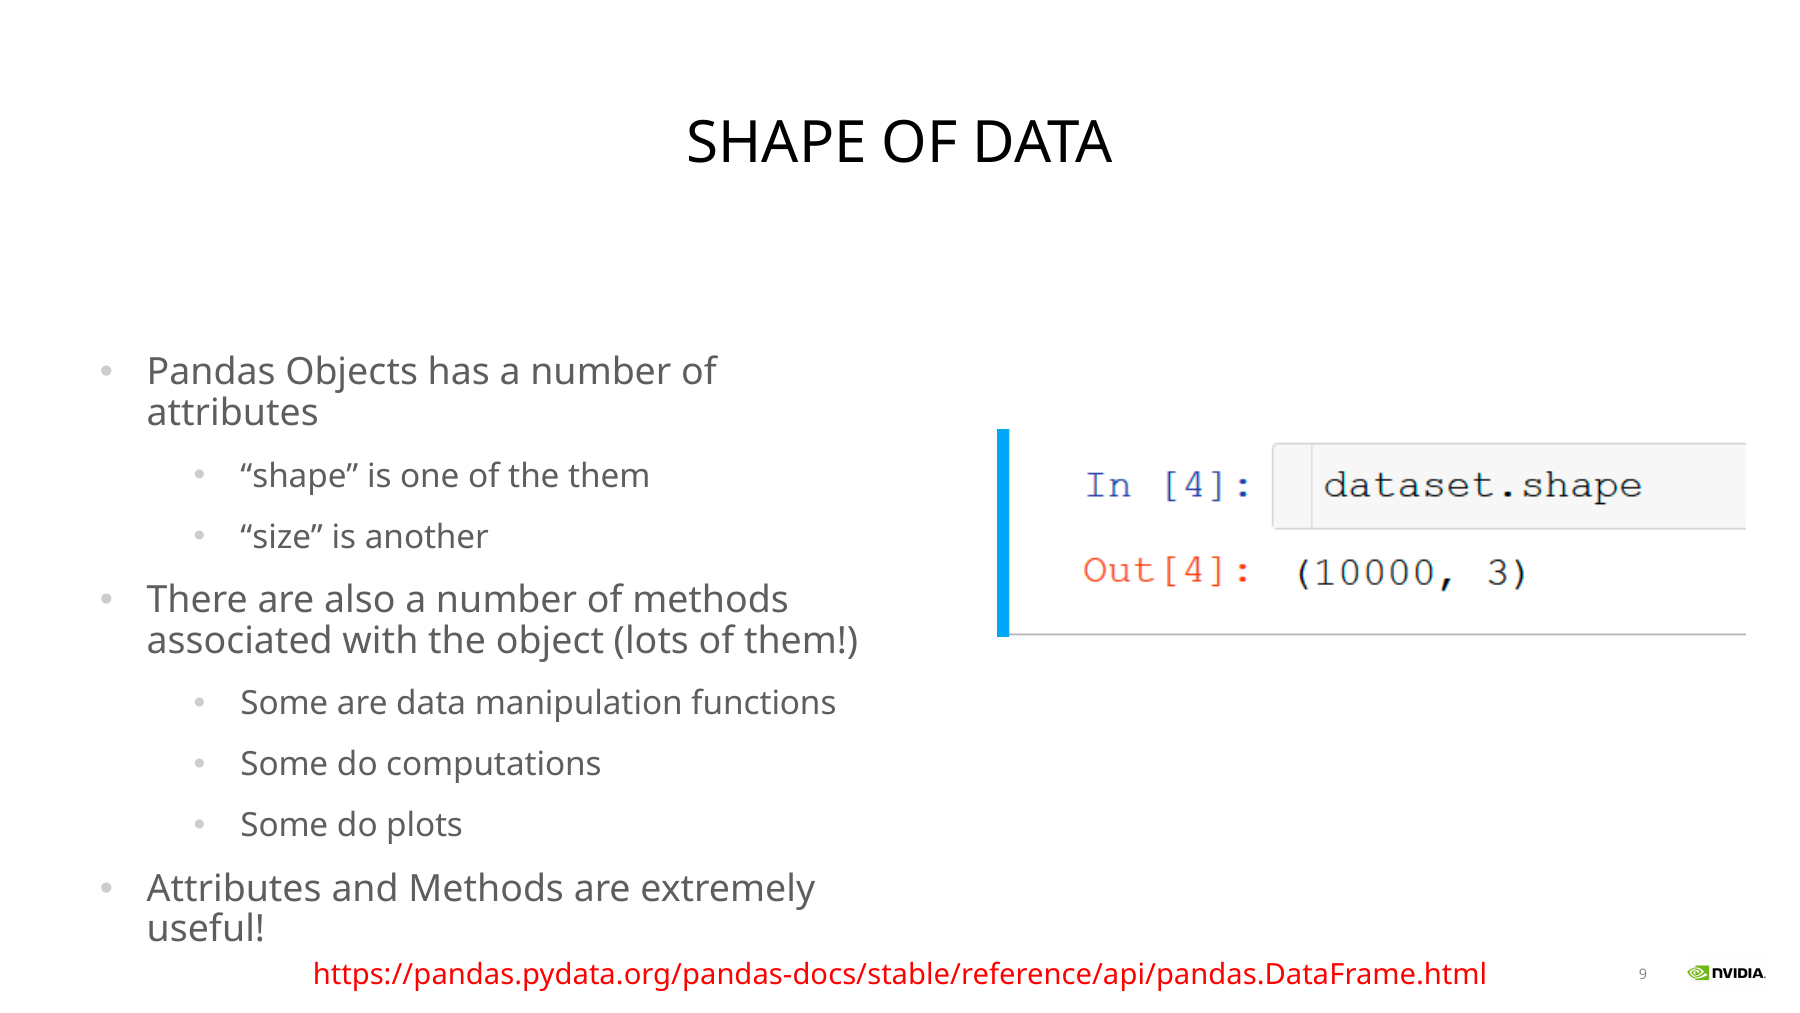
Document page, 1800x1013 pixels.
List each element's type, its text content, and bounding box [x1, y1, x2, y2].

text_box https://pandas.pydata.org/pandas-docs/stable/reference/api/pandas.DataFrame.html [84, 951, 1717, 1010]
title SHAPE of Data [81, 85, 1719, 183]
picture [1010, 429, 1746, 637]
picture [1717, 953, 1766, 993]
list Pandas Objects has a number of attributes “shape” is one of the them “size” is another There are also a number of methods associated with the object (lots of them!) Some are data manipulation functions Some do computations Some do plots Attributes and Methods are extremely useful! [84, 344, 890, 847]
